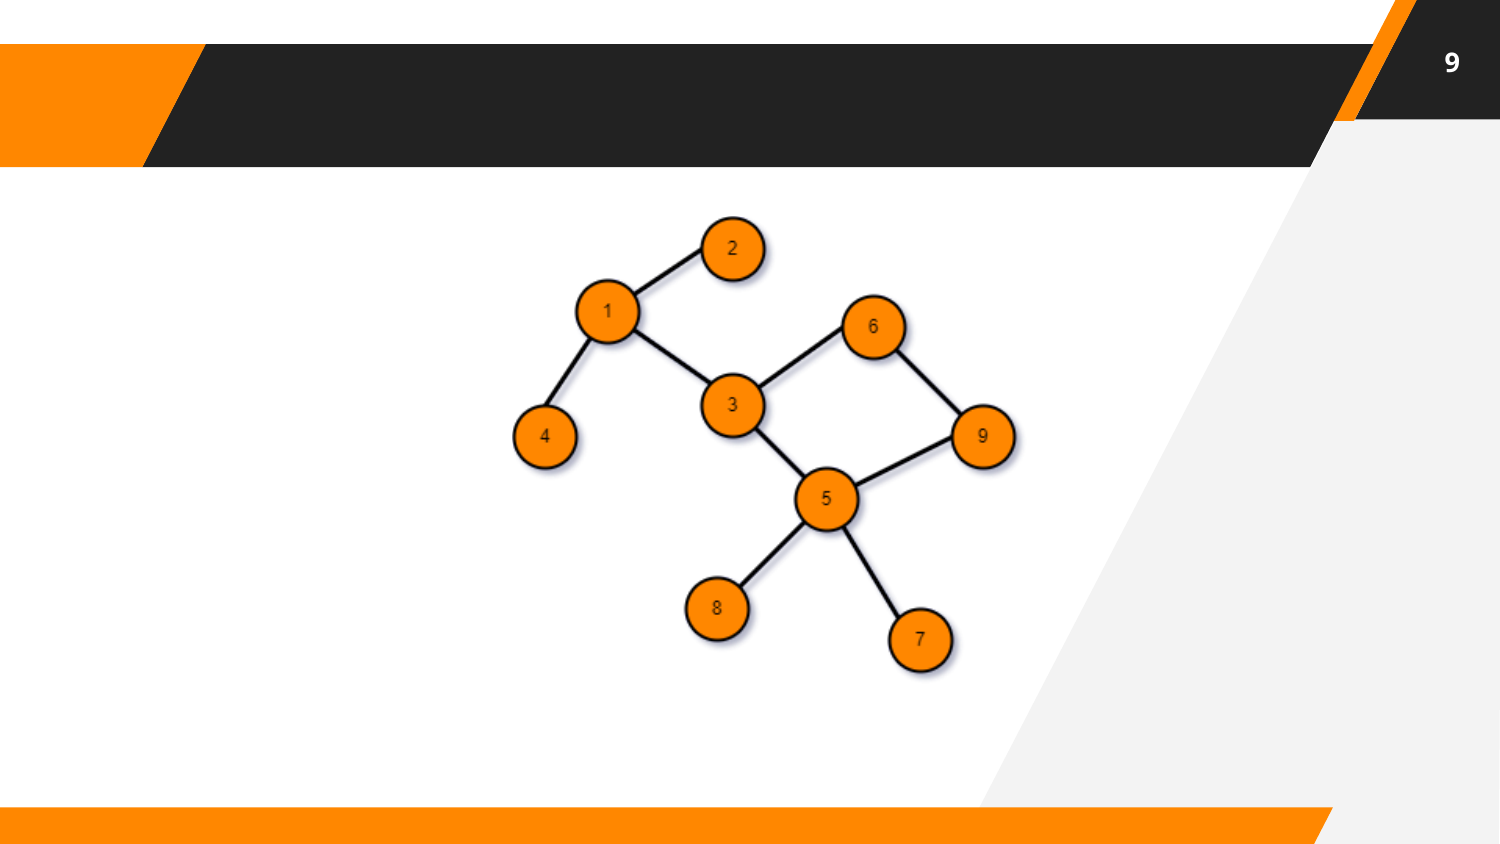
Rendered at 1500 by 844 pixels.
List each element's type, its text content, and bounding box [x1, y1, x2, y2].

slide_number 9 [1403, 4, 1500, 125]
picture [511, 215, 1033, 690]
